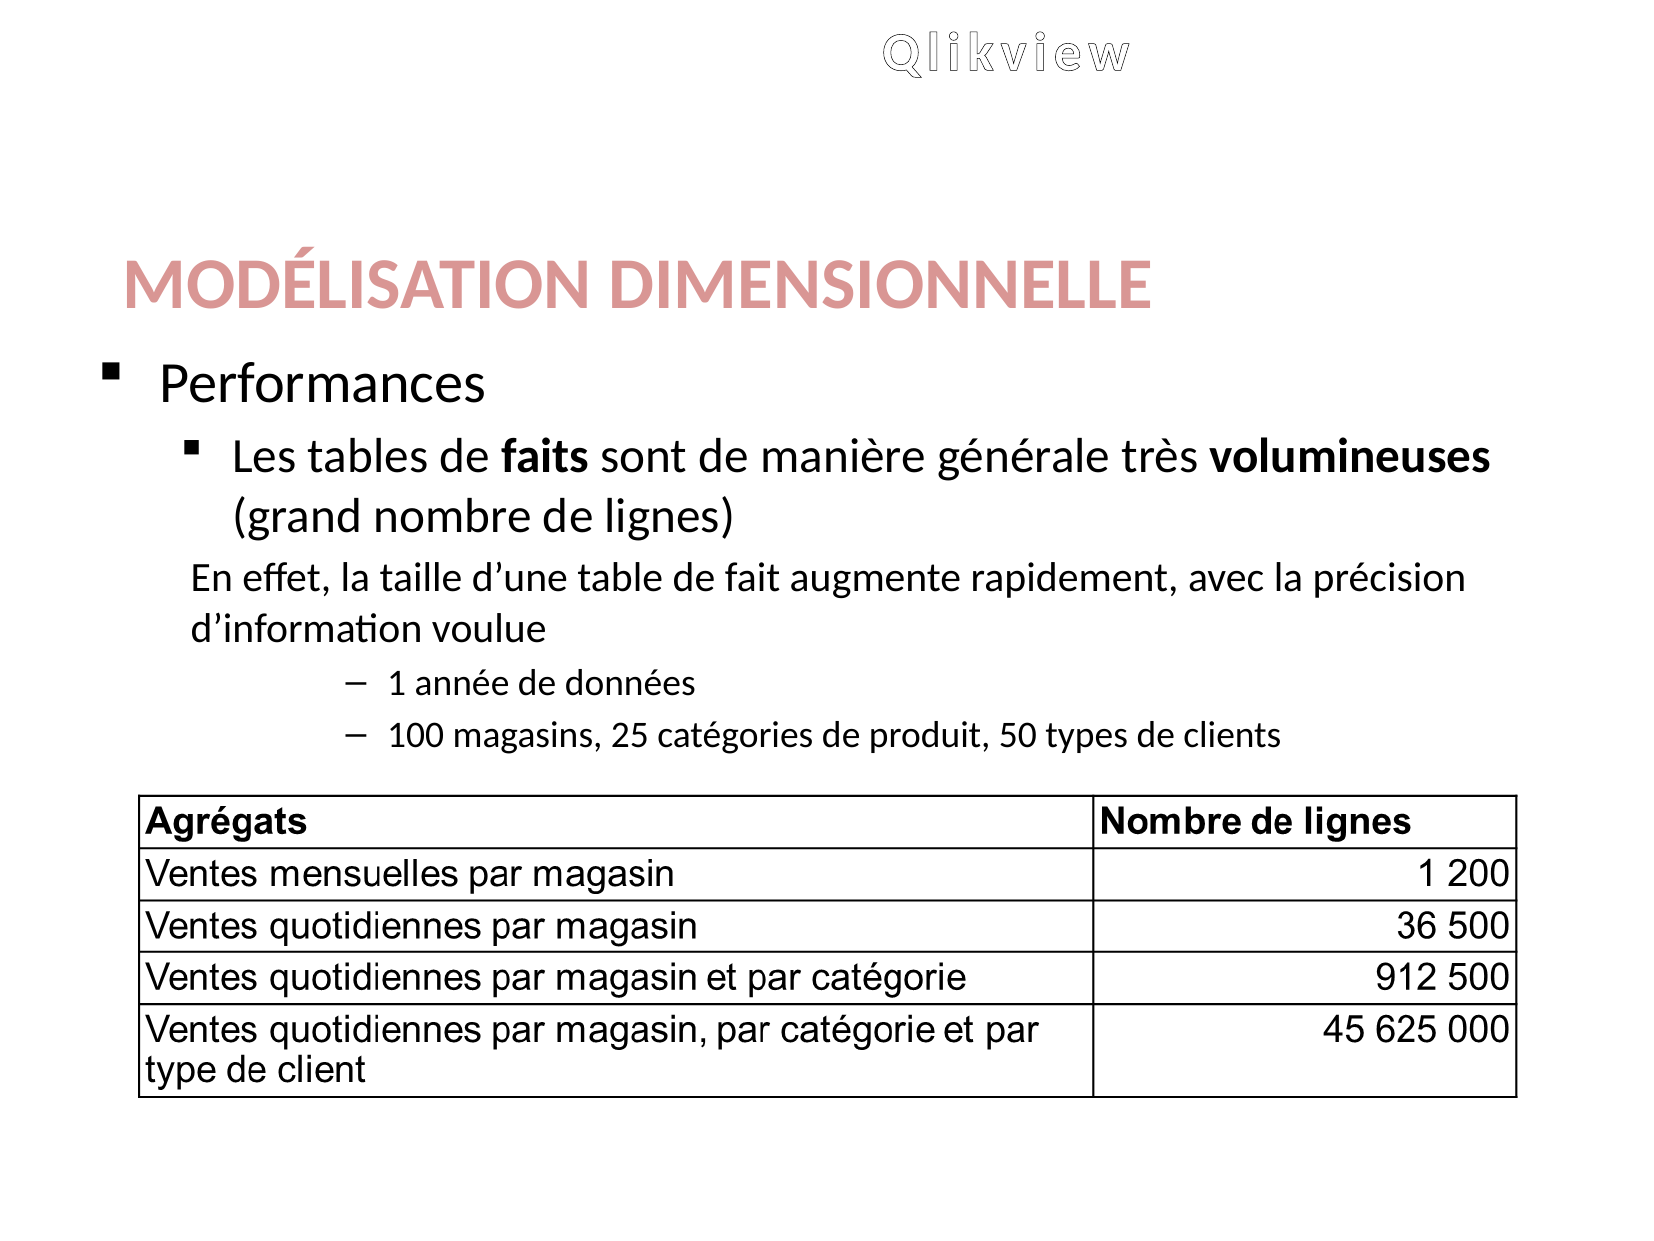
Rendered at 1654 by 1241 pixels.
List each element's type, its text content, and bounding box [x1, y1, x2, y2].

picture [120, 785, 1533, 1113]
title Qlikview [357, 8, 1654, 110]
list Performances Les tables de faits sont de manière générale très volumineuses (grand nombre de lignes) En effet, la taille d’une table de fait augmente rapidement, avec la précision d’information voulue 1 année de données 100 magasins, 25 catégories de produit, 50 types de clients [82, 336, 1571, 1180]
text_box Modélisation dimensionnelle [105, 247, 1583, 333]
